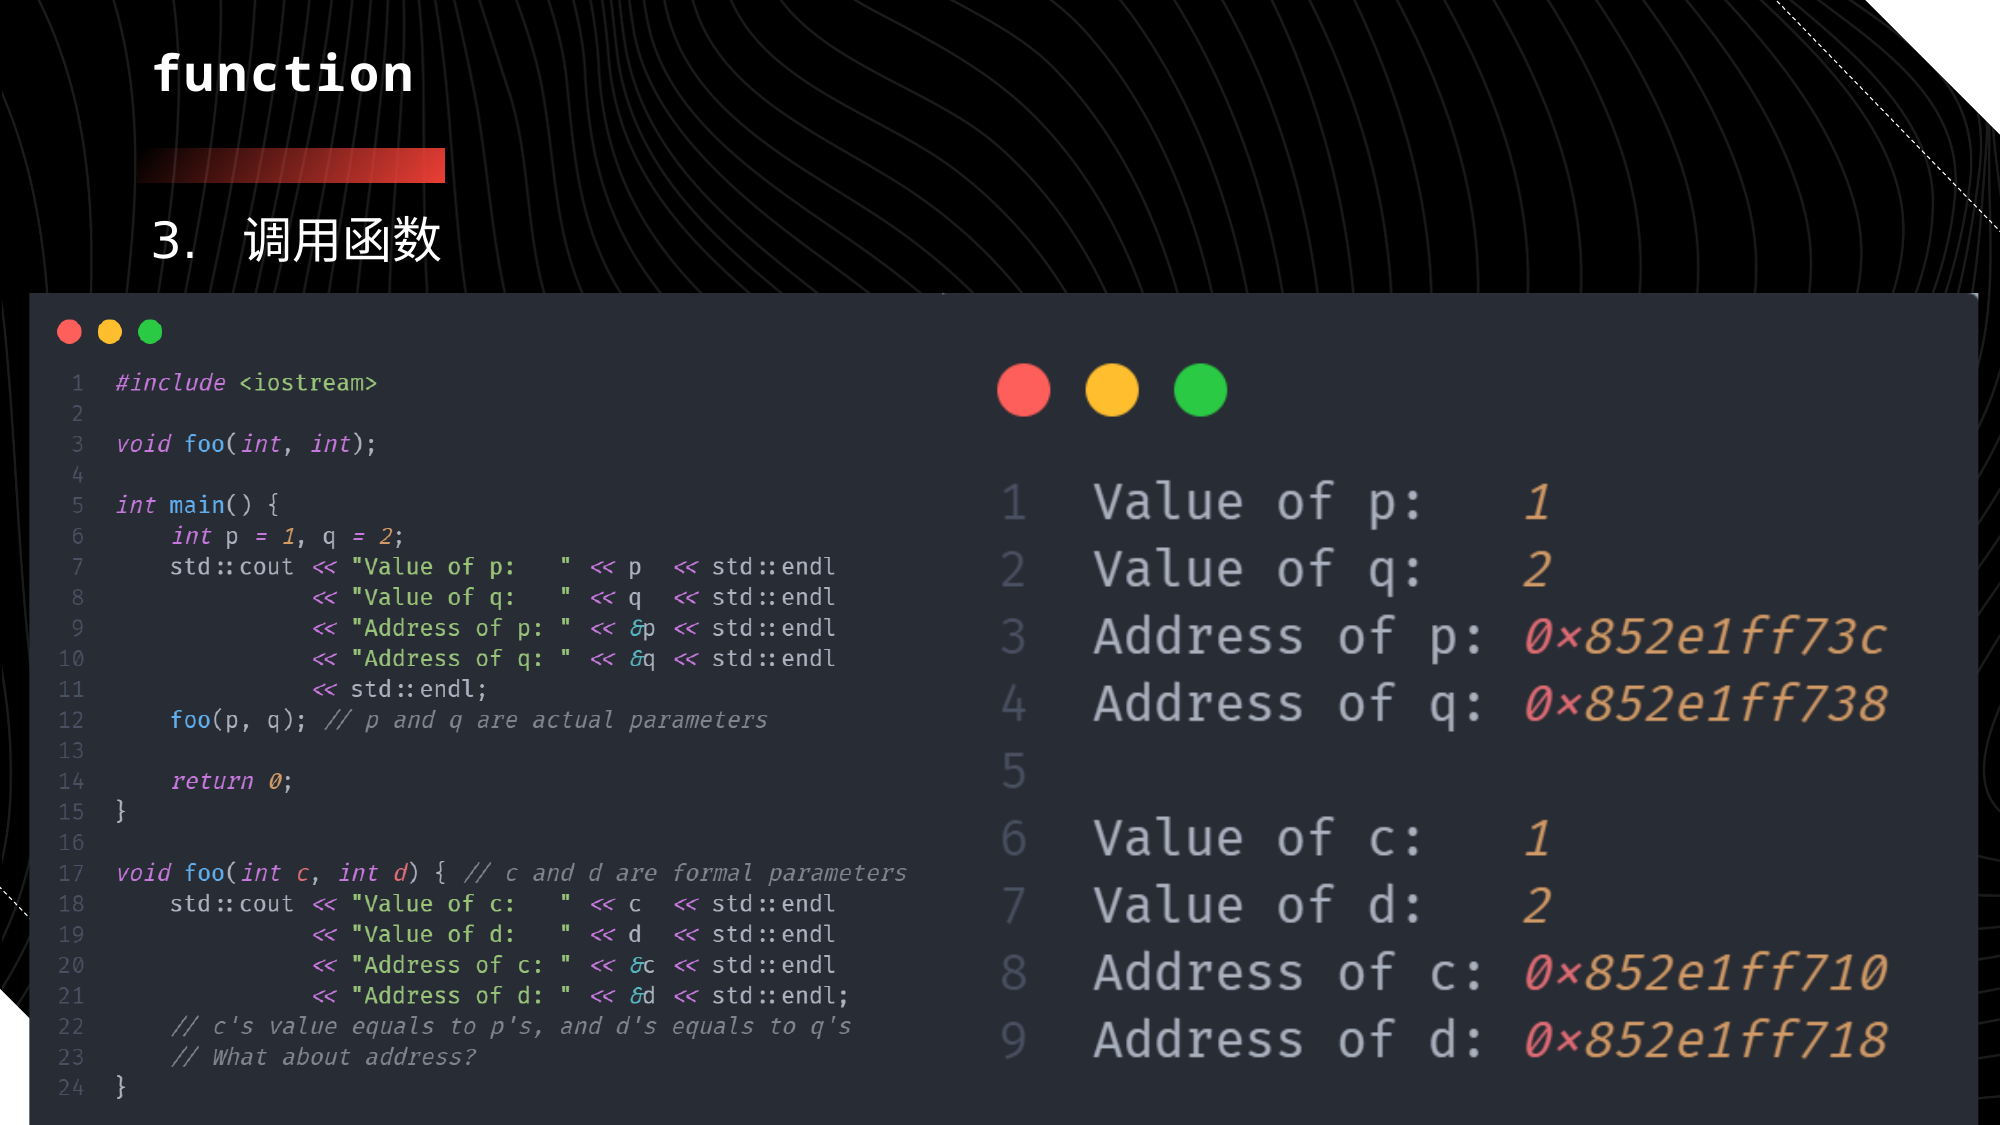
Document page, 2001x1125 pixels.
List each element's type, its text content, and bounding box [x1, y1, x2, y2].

title function [136, 27, 1863, 124]
text_box 3. 调用函数 [136, 200, 839, 276]
picture [29, 293, 1979, 1125]
